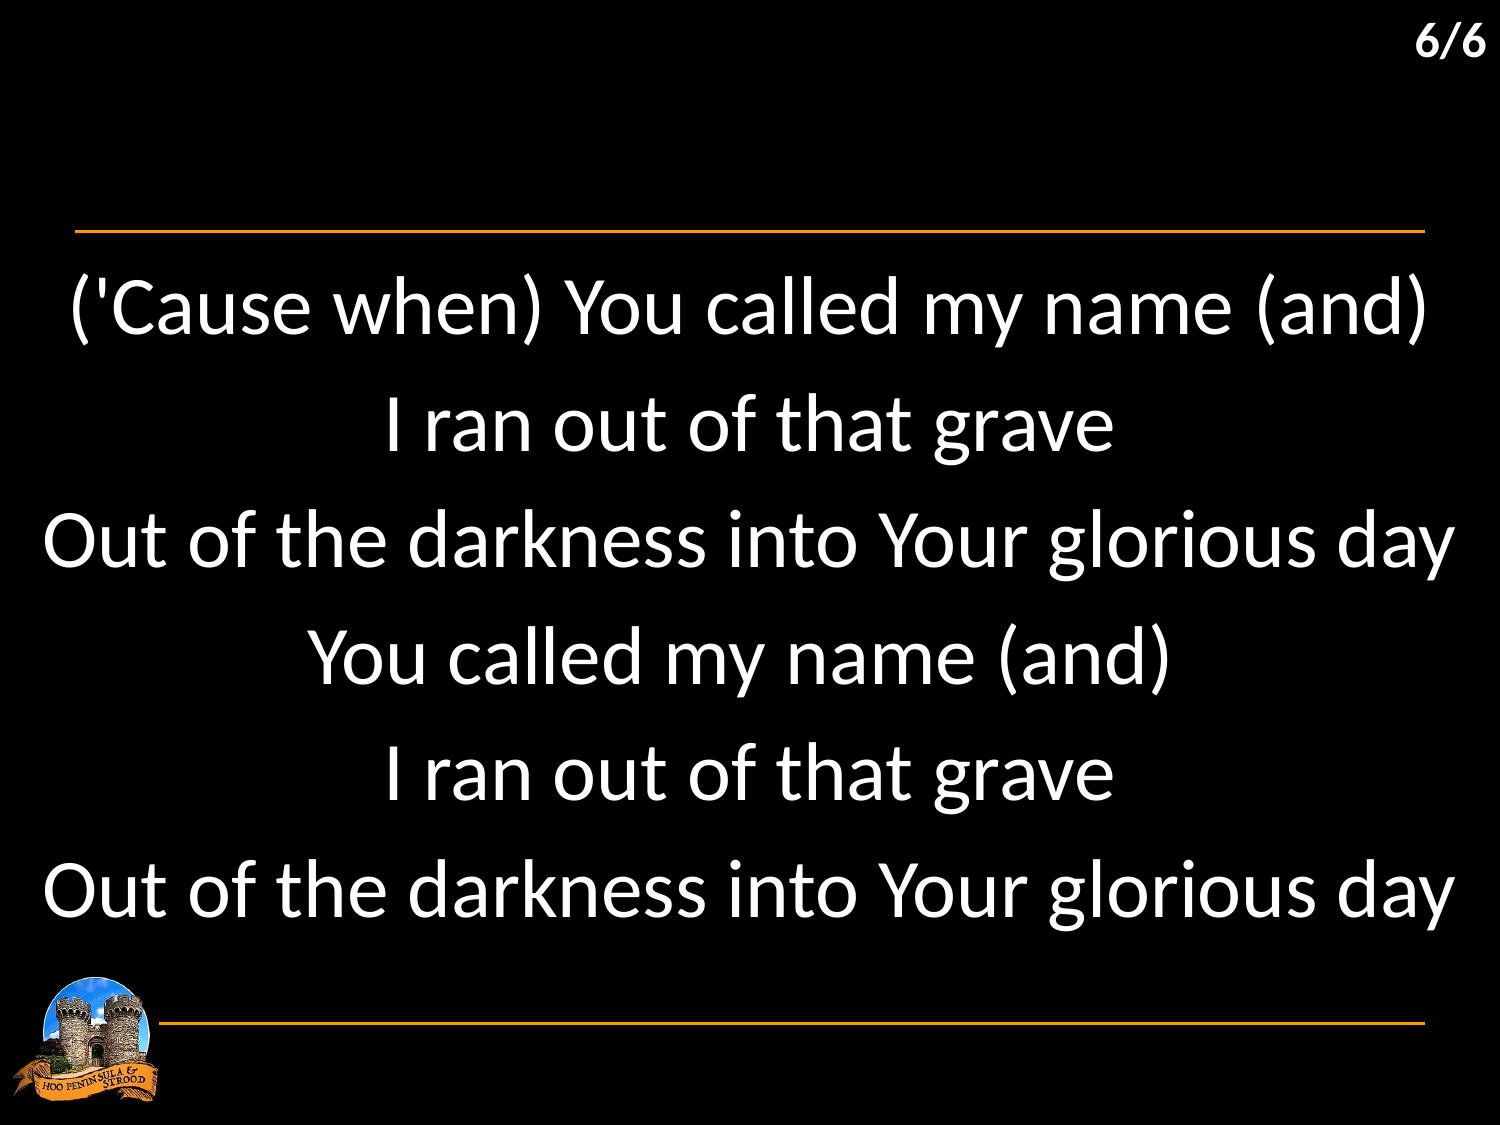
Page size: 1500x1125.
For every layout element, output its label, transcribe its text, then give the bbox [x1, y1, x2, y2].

picture [11, 975, 23, 1103]
text_box ('Cause when) You called my name (and) I ran out of that grave Out of the darkness into Your glorious day You called my name (and) I ran out of that grave Out of the darkness into Your glorious day [23, 243, 1477, 1125]
text_box 6/6 [1399, 0, 1500, 75]
